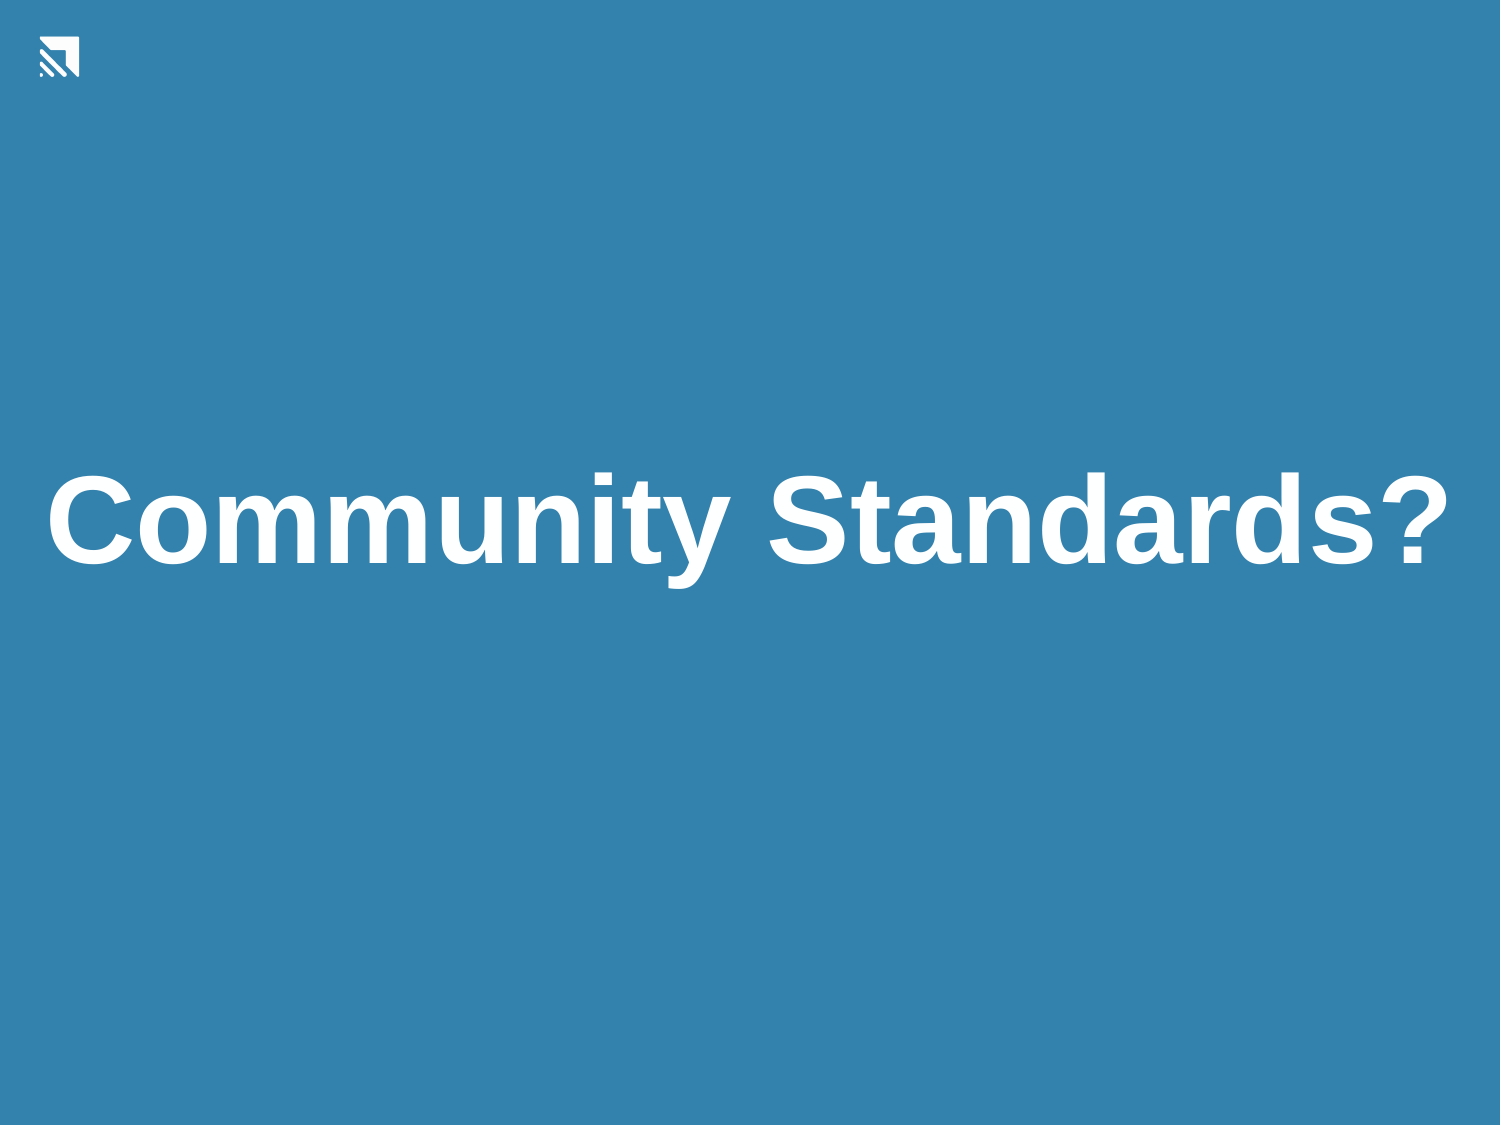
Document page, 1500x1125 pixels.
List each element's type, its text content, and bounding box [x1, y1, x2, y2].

list Community Standards? [0, 447, 1500, 759]
picture [39, 34, 85, 77]
